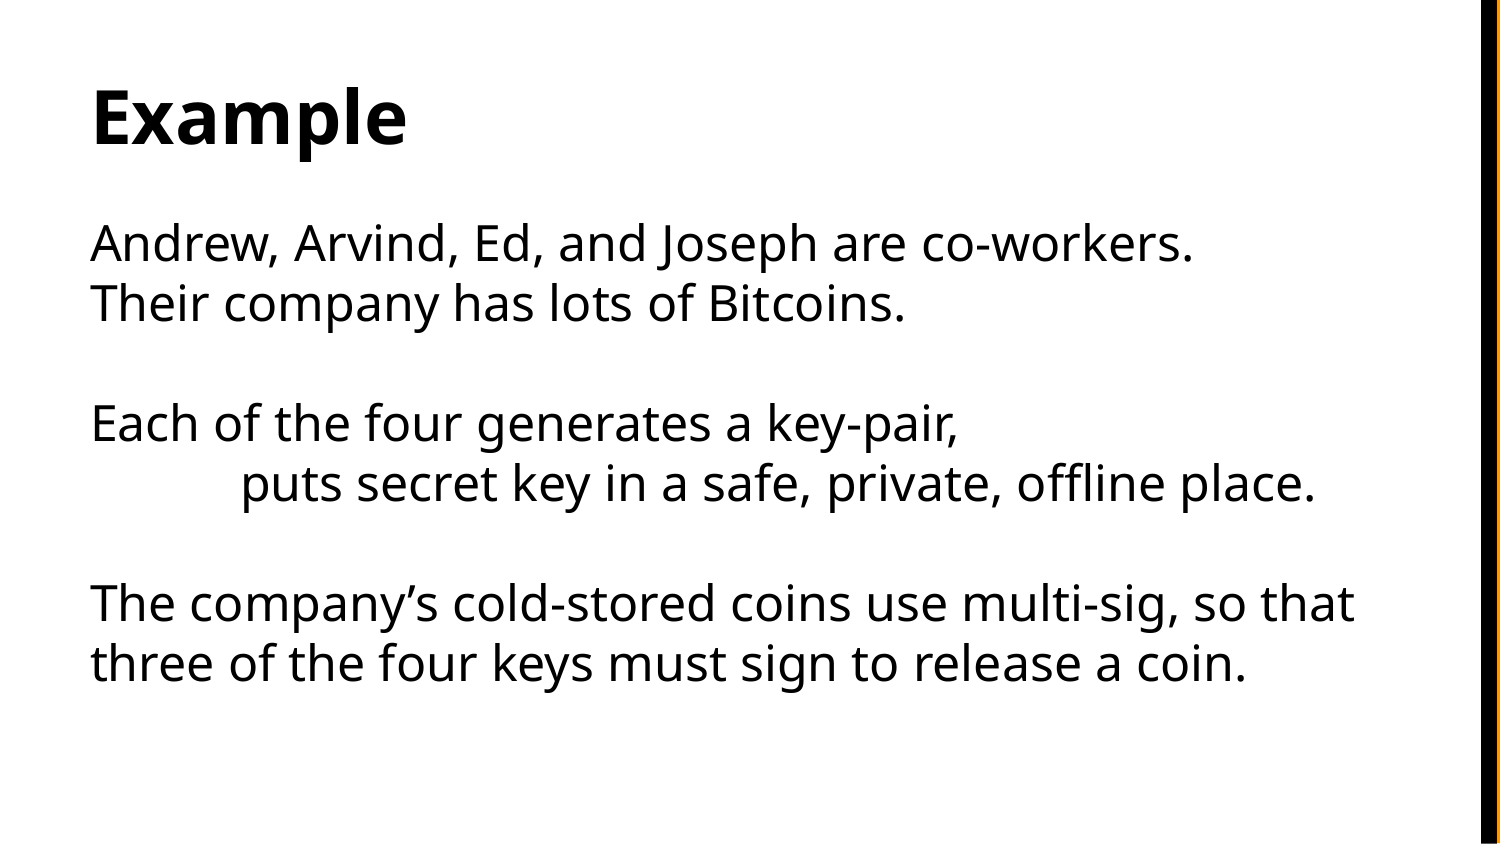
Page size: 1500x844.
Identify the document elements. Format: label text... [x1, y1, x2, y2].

title Example [75, 33, 1425, 175]
list Andrew, Arvind, Ed, and Joseph are co-workers. Their company has lots of Bitcoins. Each of the four generates a key-pair, puts secret key in a safe, private, offline place. The company’s cold-stored coins use multi-sig, so that three of the four keys must sign to release a coin. [75, 196, 1425, 808]
